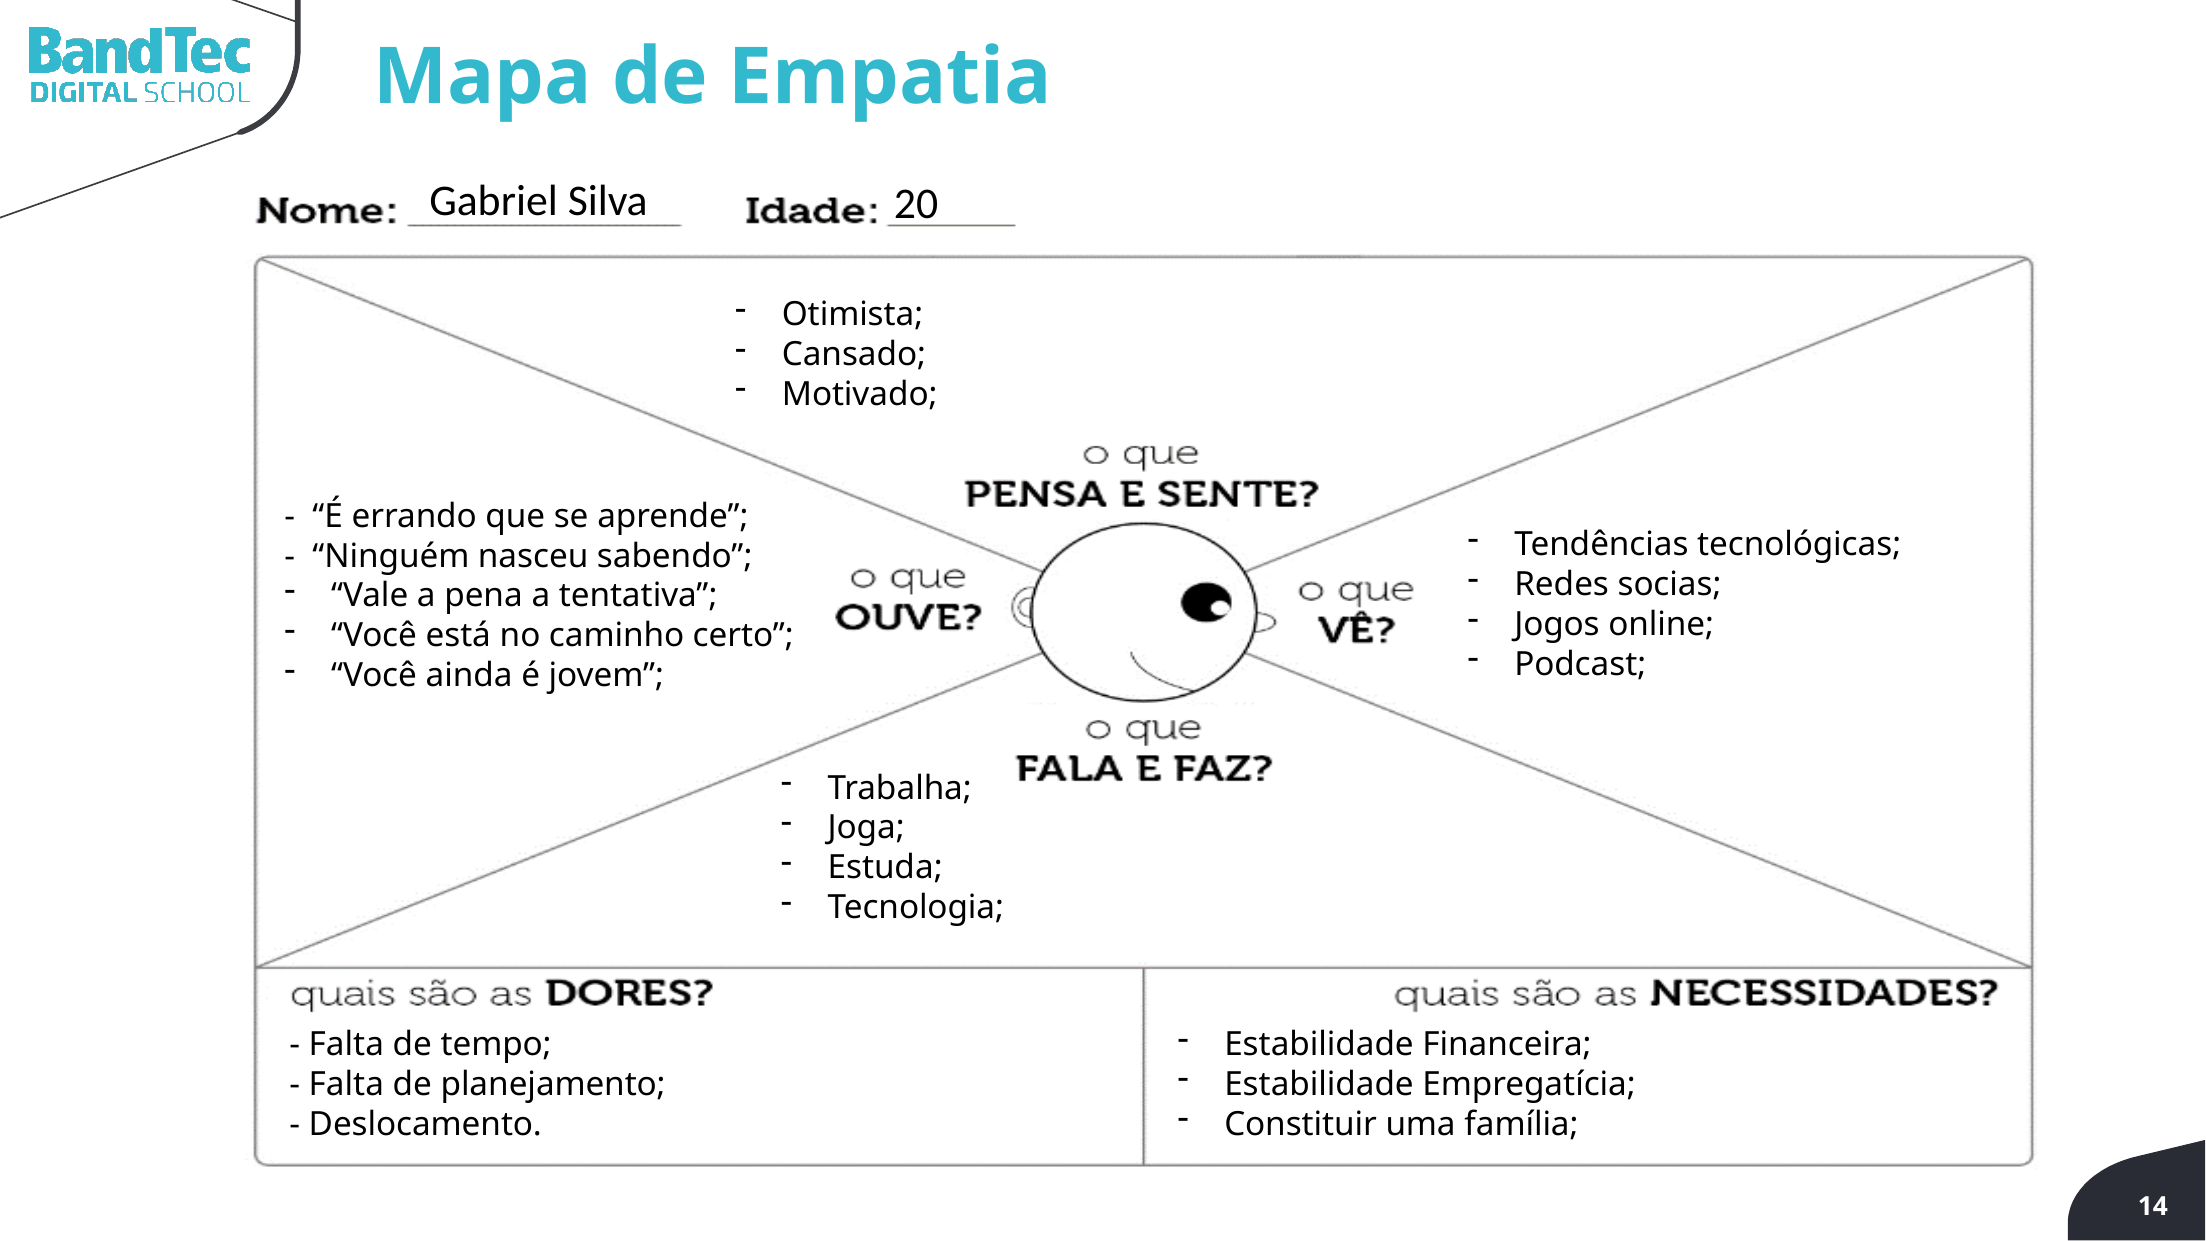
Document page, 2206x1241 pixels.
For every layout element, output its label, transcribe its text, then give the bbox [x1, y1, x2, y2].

list Mapa de Empatia [358, 17, 2128, 144]
picture [206, 166, 2069, 1205]
slide_number 14 [2067, 1186, 2172, 1223]
picture [29, 27, 250, 110]
